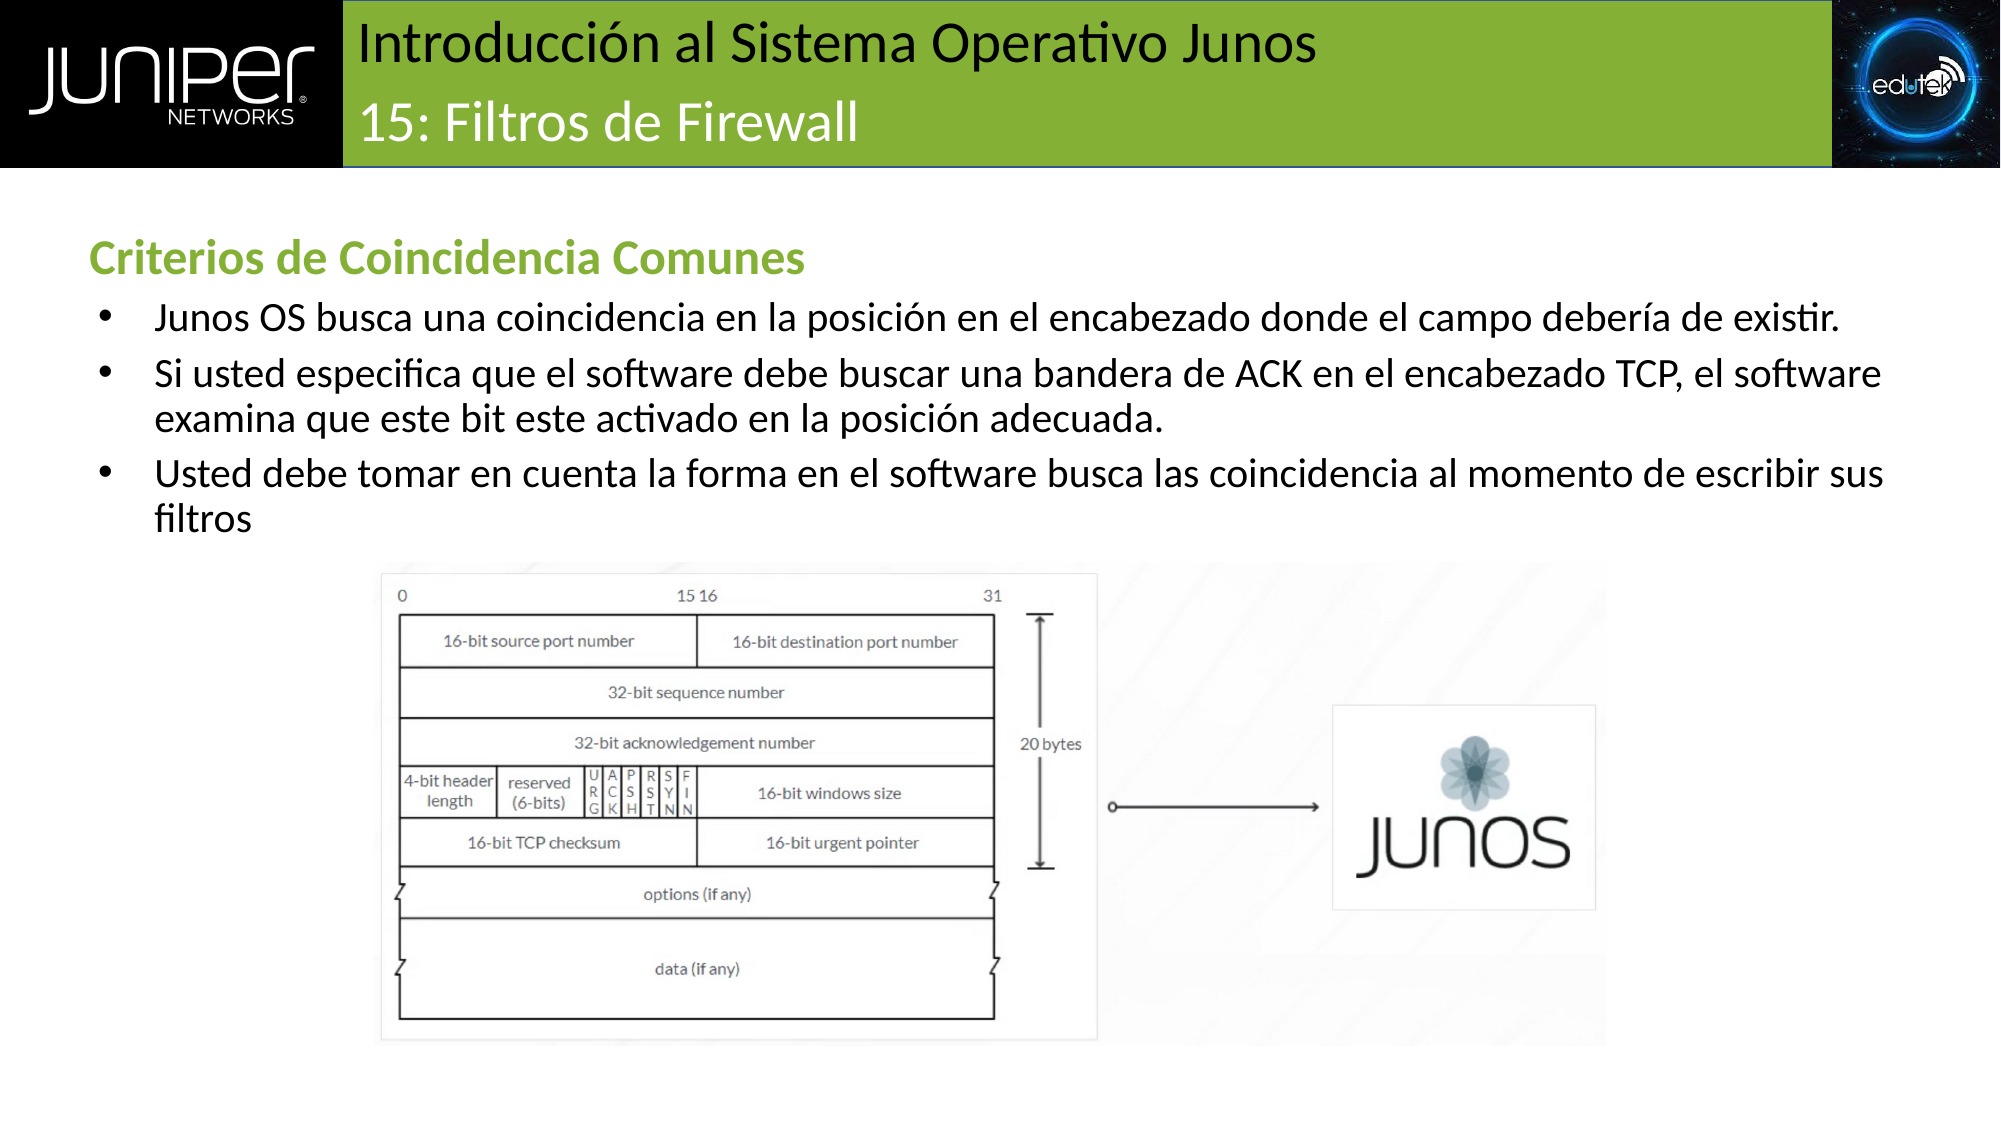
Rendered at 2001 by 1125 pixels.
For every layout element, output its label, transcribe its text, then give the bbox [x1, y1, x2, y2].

picture [373, 562, 1606, 1046]
list 15: Filtros de Firewall [342, 83, 1606, 168]
list Criterios de Coincidencia Comunes Junos OS busca una coincidencia en la posición en el encabezado donde el campo debería de existir. Si usted especifica que el software debe buscar una bandera de ACK en el encabezado TCP, el software examina que este bit este activado en la posición adecuada. Usted debe tomar en cuenta la forma en el software busca las coincidencia al momento de escribir sus filtros [74, 223, 1949, 938]
picture [0, 0, 343, 168]
title Introducción al Sistema Operativo Junos [342, 3, 2000, 84]
picture [1832, 84, 2000, 168]
